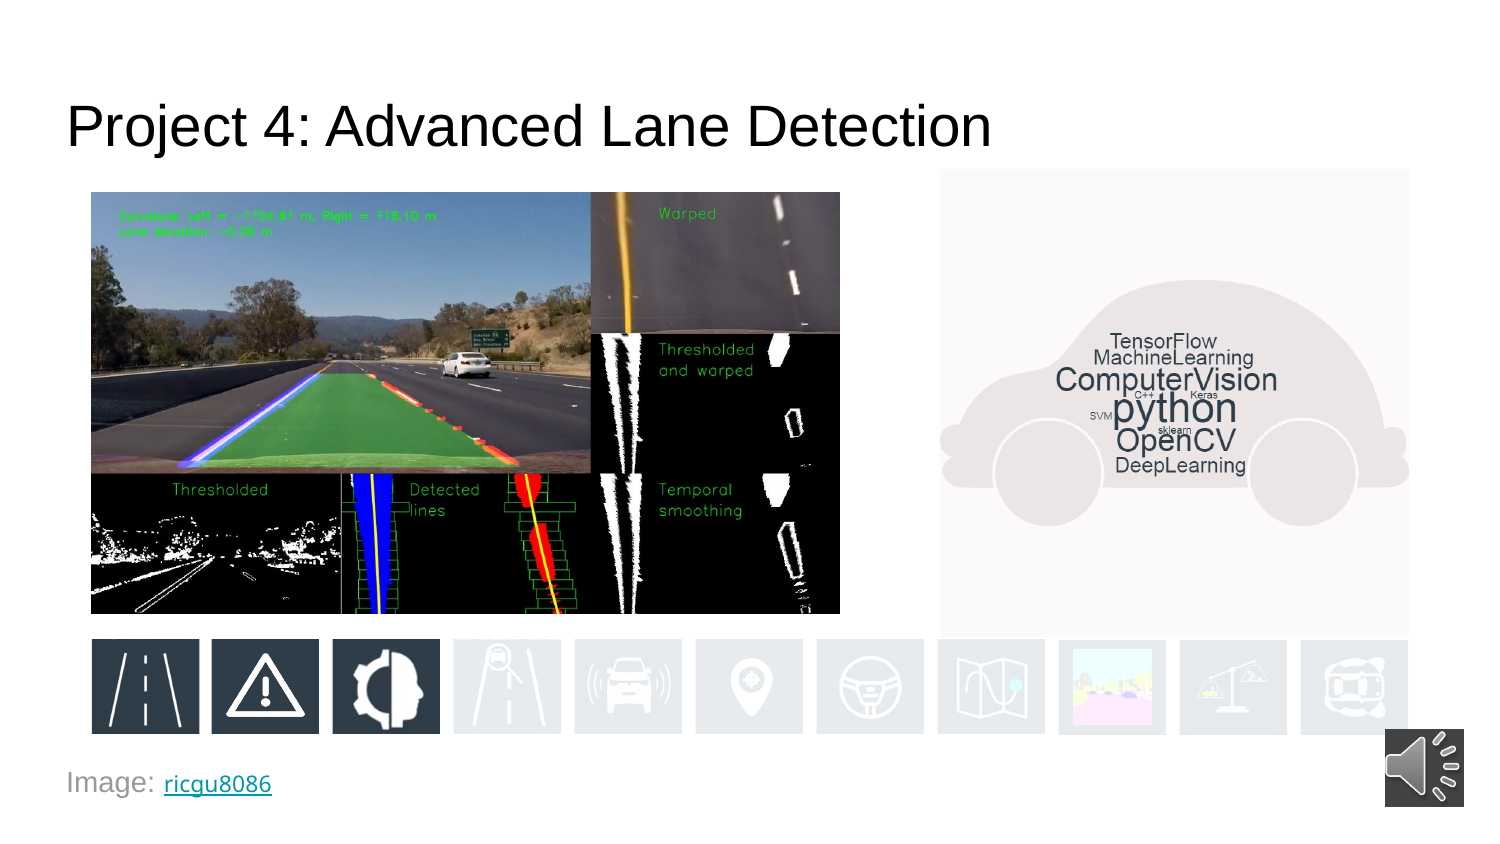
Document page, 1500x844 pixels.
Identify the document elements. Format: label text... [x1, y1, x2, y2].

title Project 4: Advanced Lane Detection [51, 72, 1449, 167]
picture [91, 639, 200, 735]
picture [695, 639, 804, 735]
picture [1179, 640, 1288, 735]
subtitle Image: ricgu8086 [51, 743, 1380, 812]
picture [940, 168, 1409, 638]
picture [574, 639, 683, 735]
picture [332, 639, 441, 735]
picture [937, 639, 1046, 735]
picture [453, 639, 562, 735]
picture [816, 639, 925, 735]
picture [91, 192, 840, 614]
picture [1300, 640, 1465, 809]
picture [1058, 640, 1167, 735]
picture [211, 639, 320, 735]
